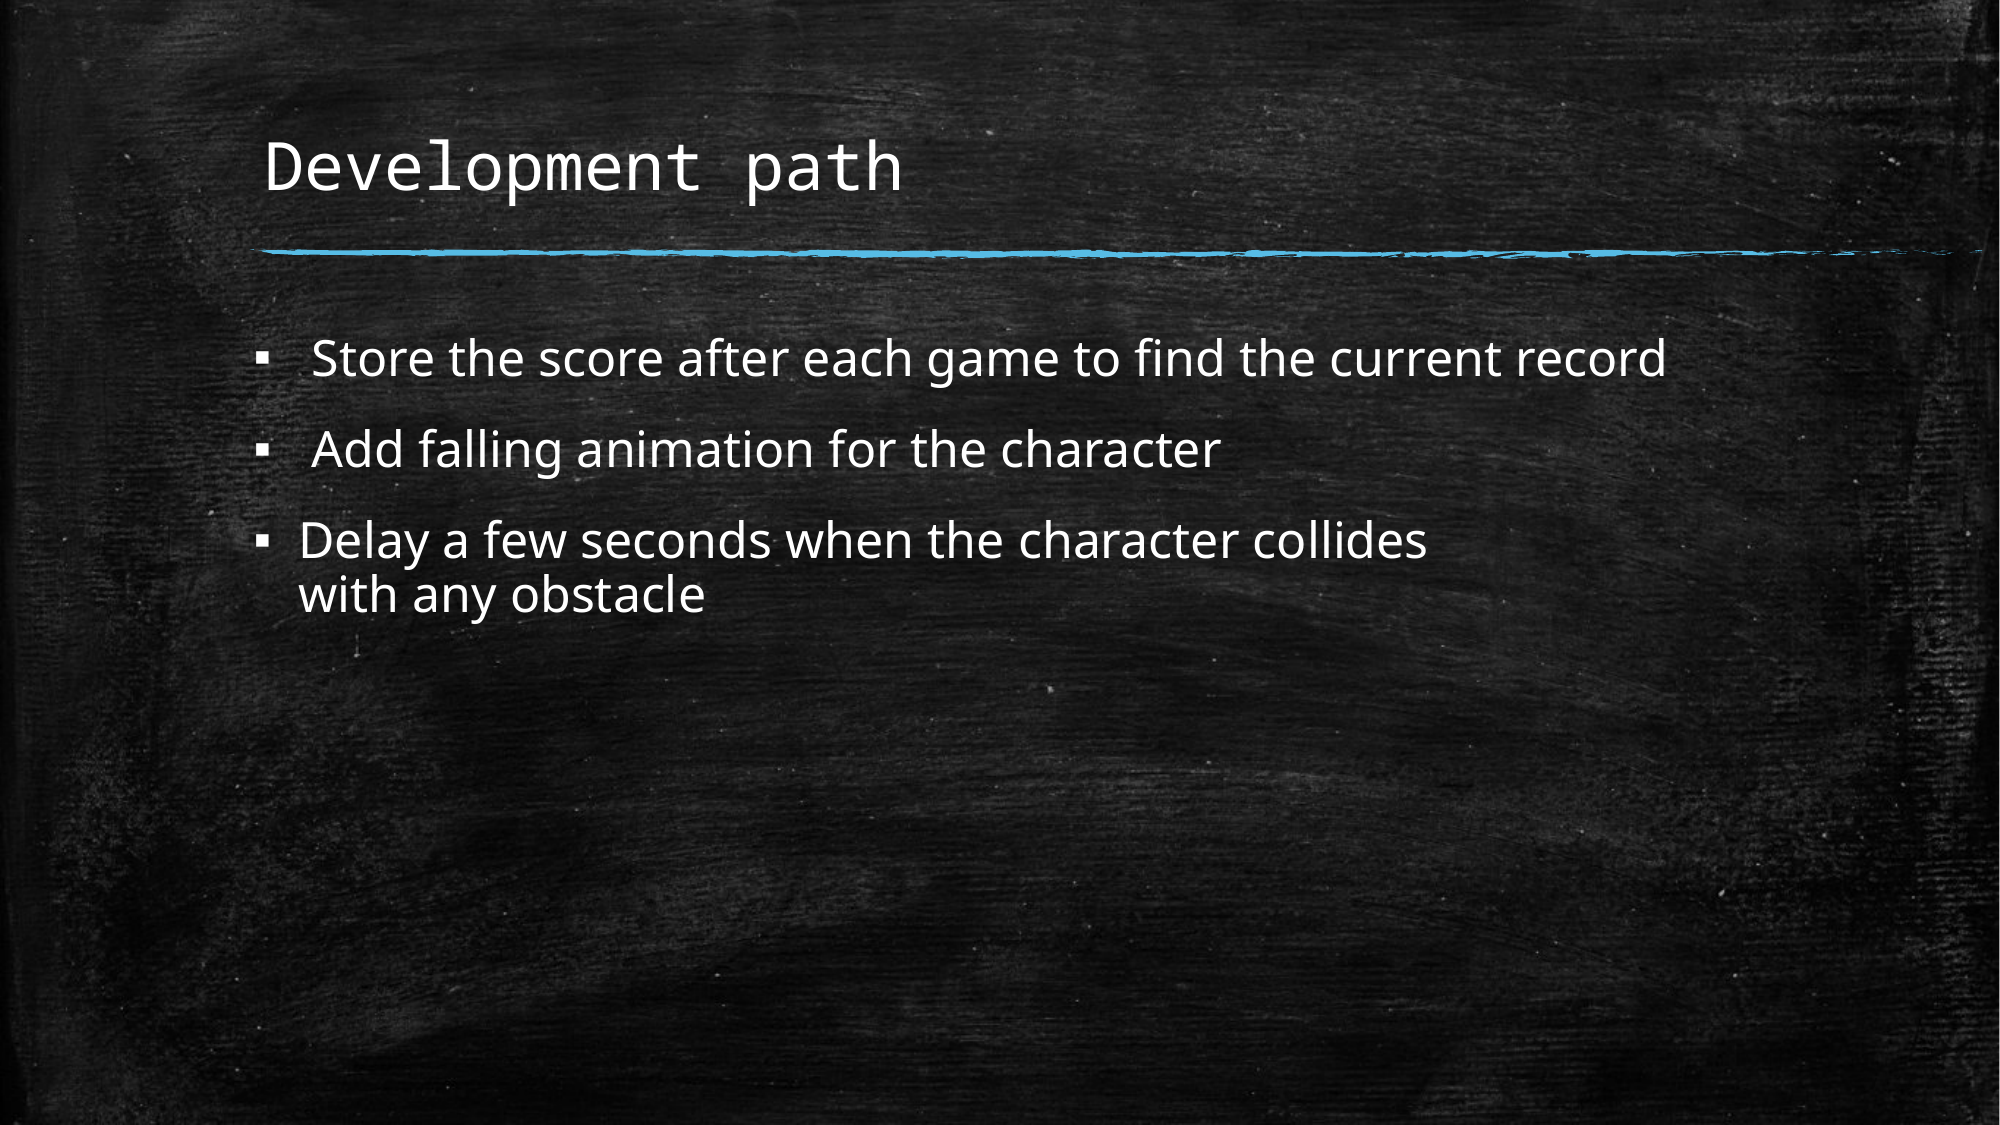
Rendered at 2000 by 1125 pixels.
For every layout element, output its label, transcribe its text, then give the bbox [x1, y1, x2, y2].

title Development path [249, 45, 1750, 213]
list Store the score after each game to find the current record Add falling animation for the character Delay a few seconds when the character collides with any obstacle [238, 325, 1866, 948]
